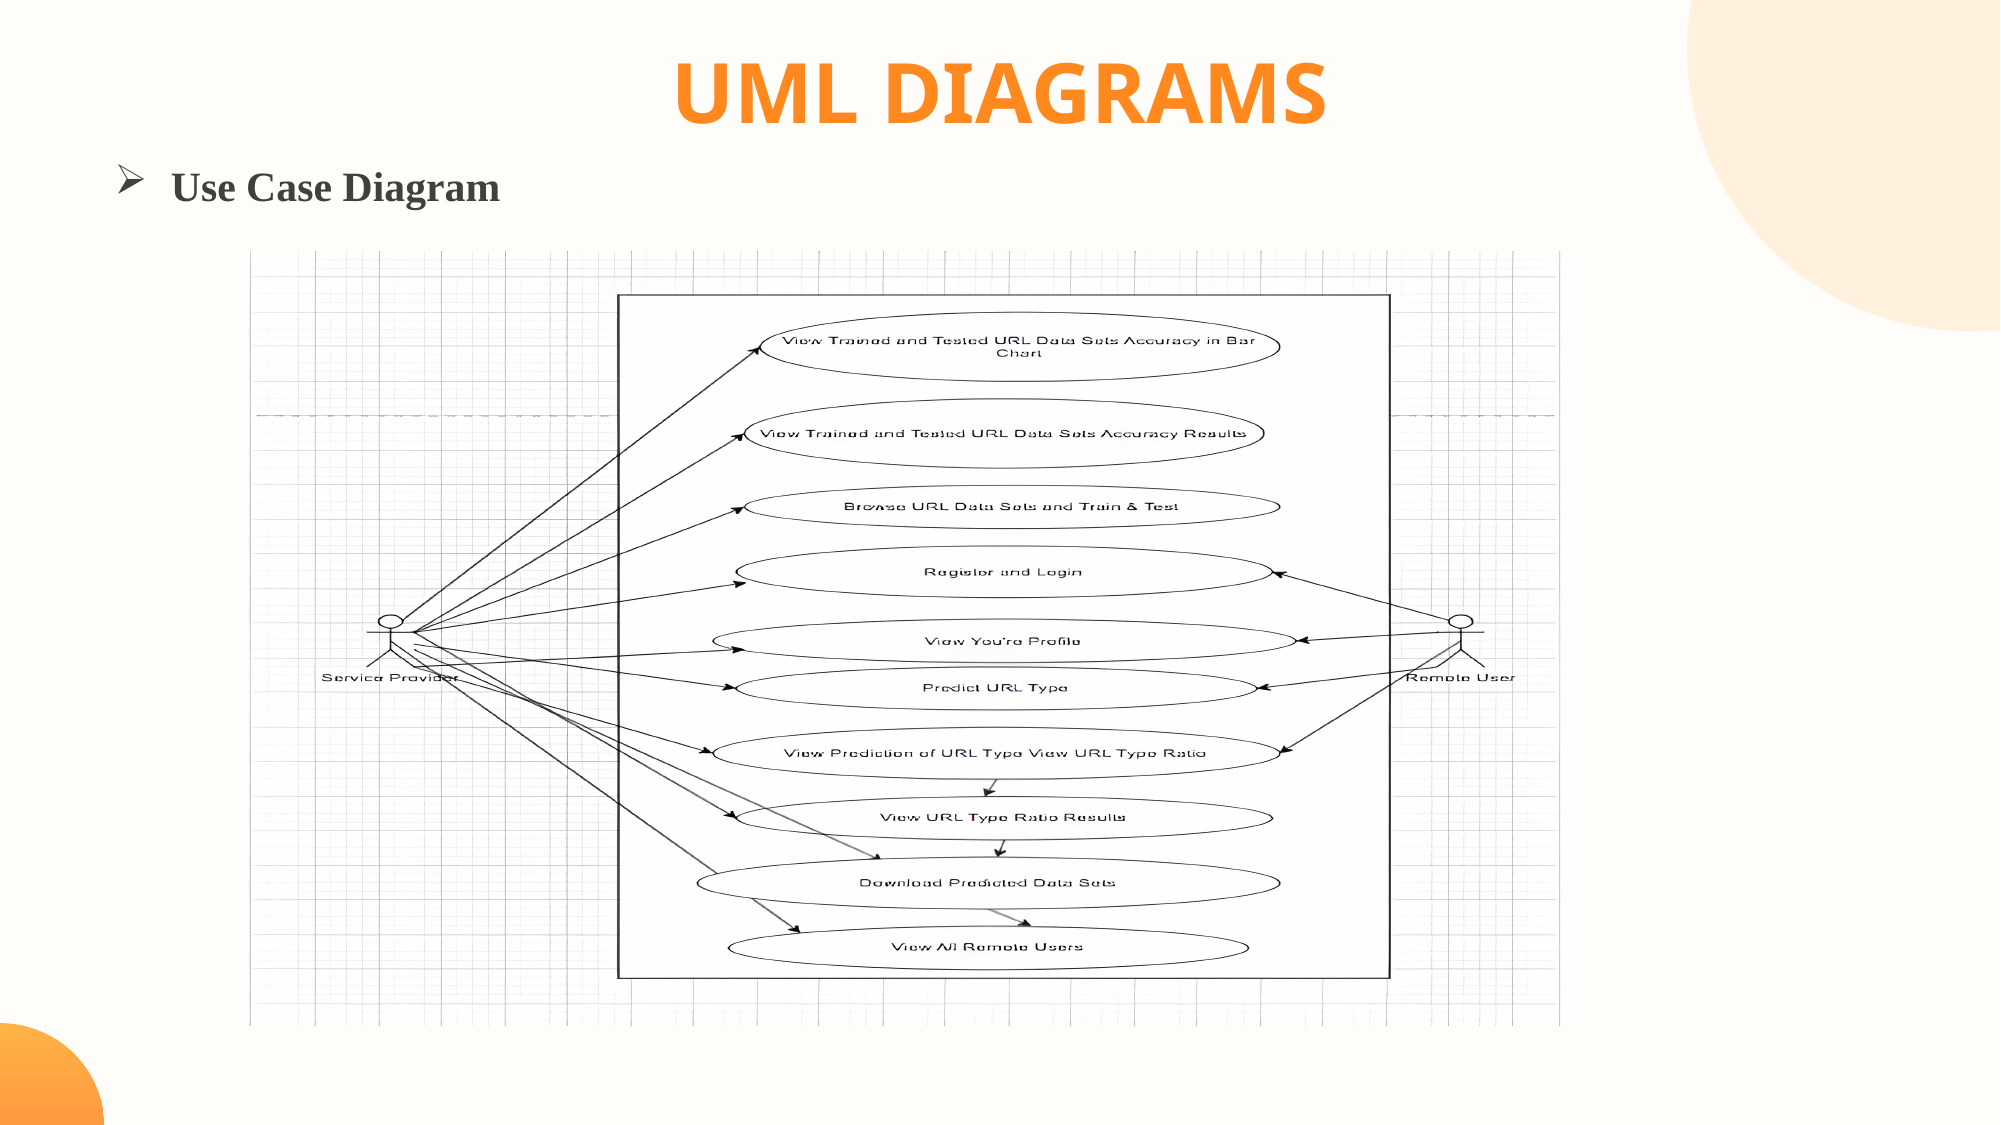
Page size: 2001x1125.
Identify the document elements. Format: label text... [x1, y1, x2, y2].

list Use Case Diagram [99, 137, 1811, 1026]
title UML DIAGRAMS [40, 8, 1960, 173]
picture [234, 251, 1578, 1026]
